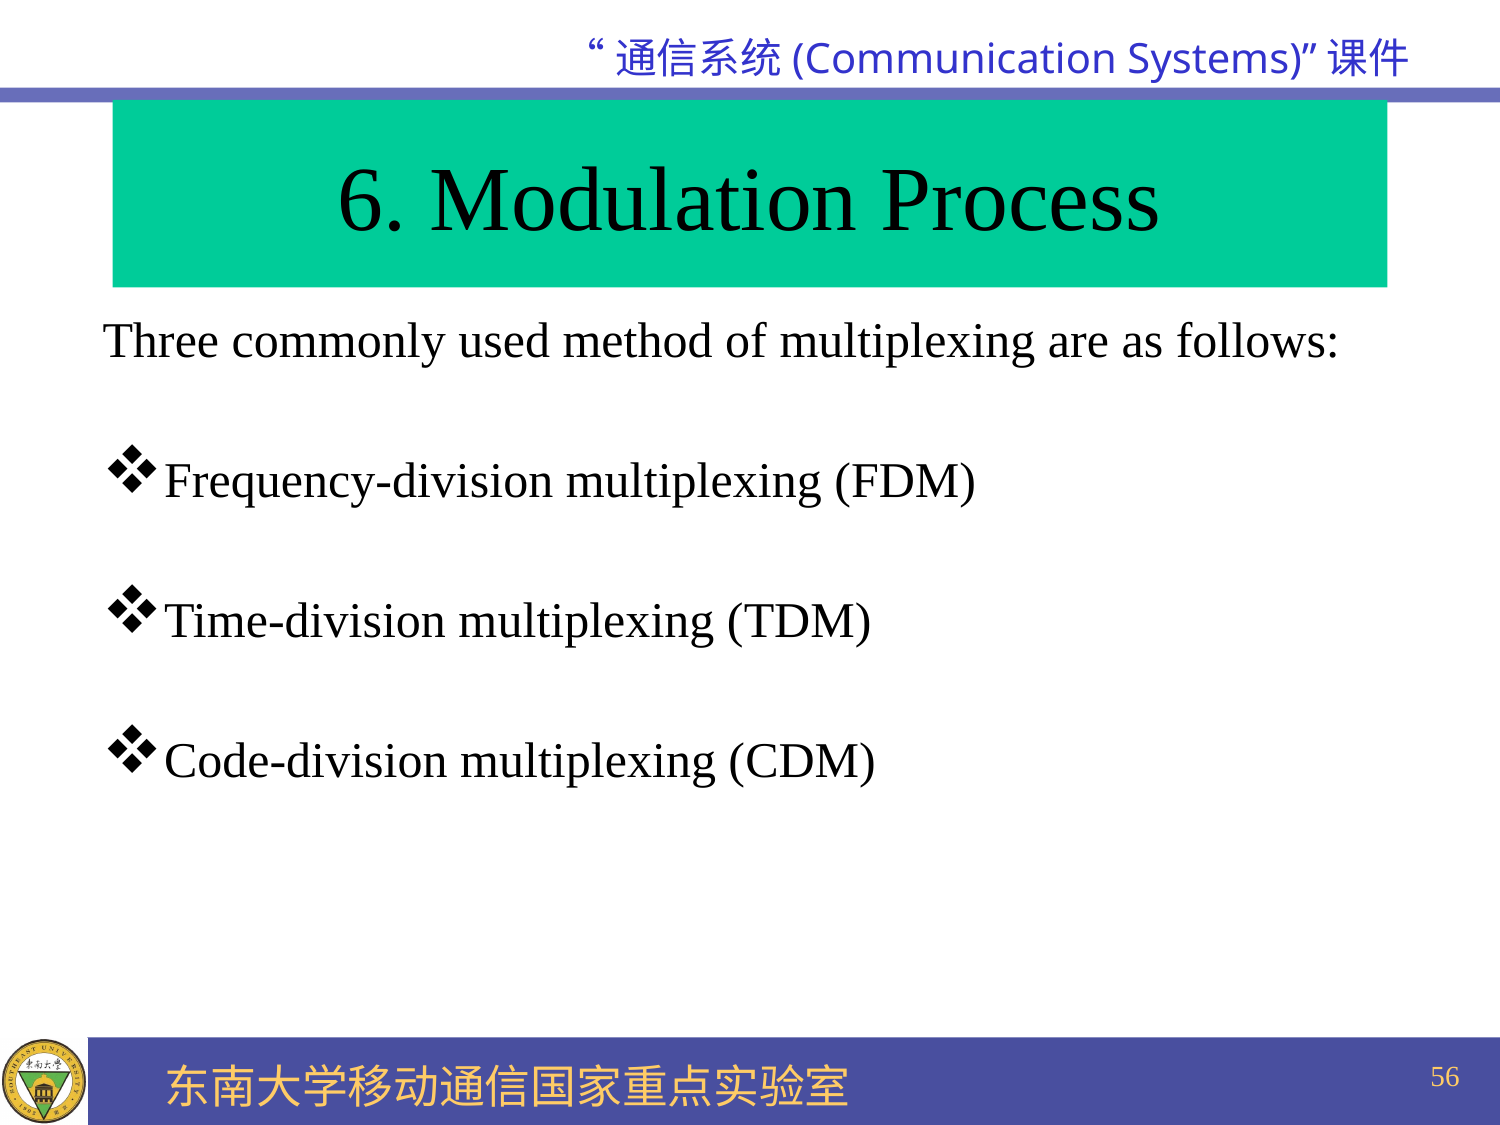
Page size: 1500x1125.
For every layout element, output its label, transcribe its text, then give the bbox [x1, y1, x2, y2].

list Three commonly used method of multiplexing are as follows: Frequency-division multiplexing (FDM) Time-division multiplexing (TDM) Code-division multiplexing (CDM) [87, 299, 1400, 950]
picture [0, 1038, 88, 1125]
slide_number 56 [1299, 1050, 1475, 1125]
title 6. Modulation Process [112, 99, 1388, 288]
